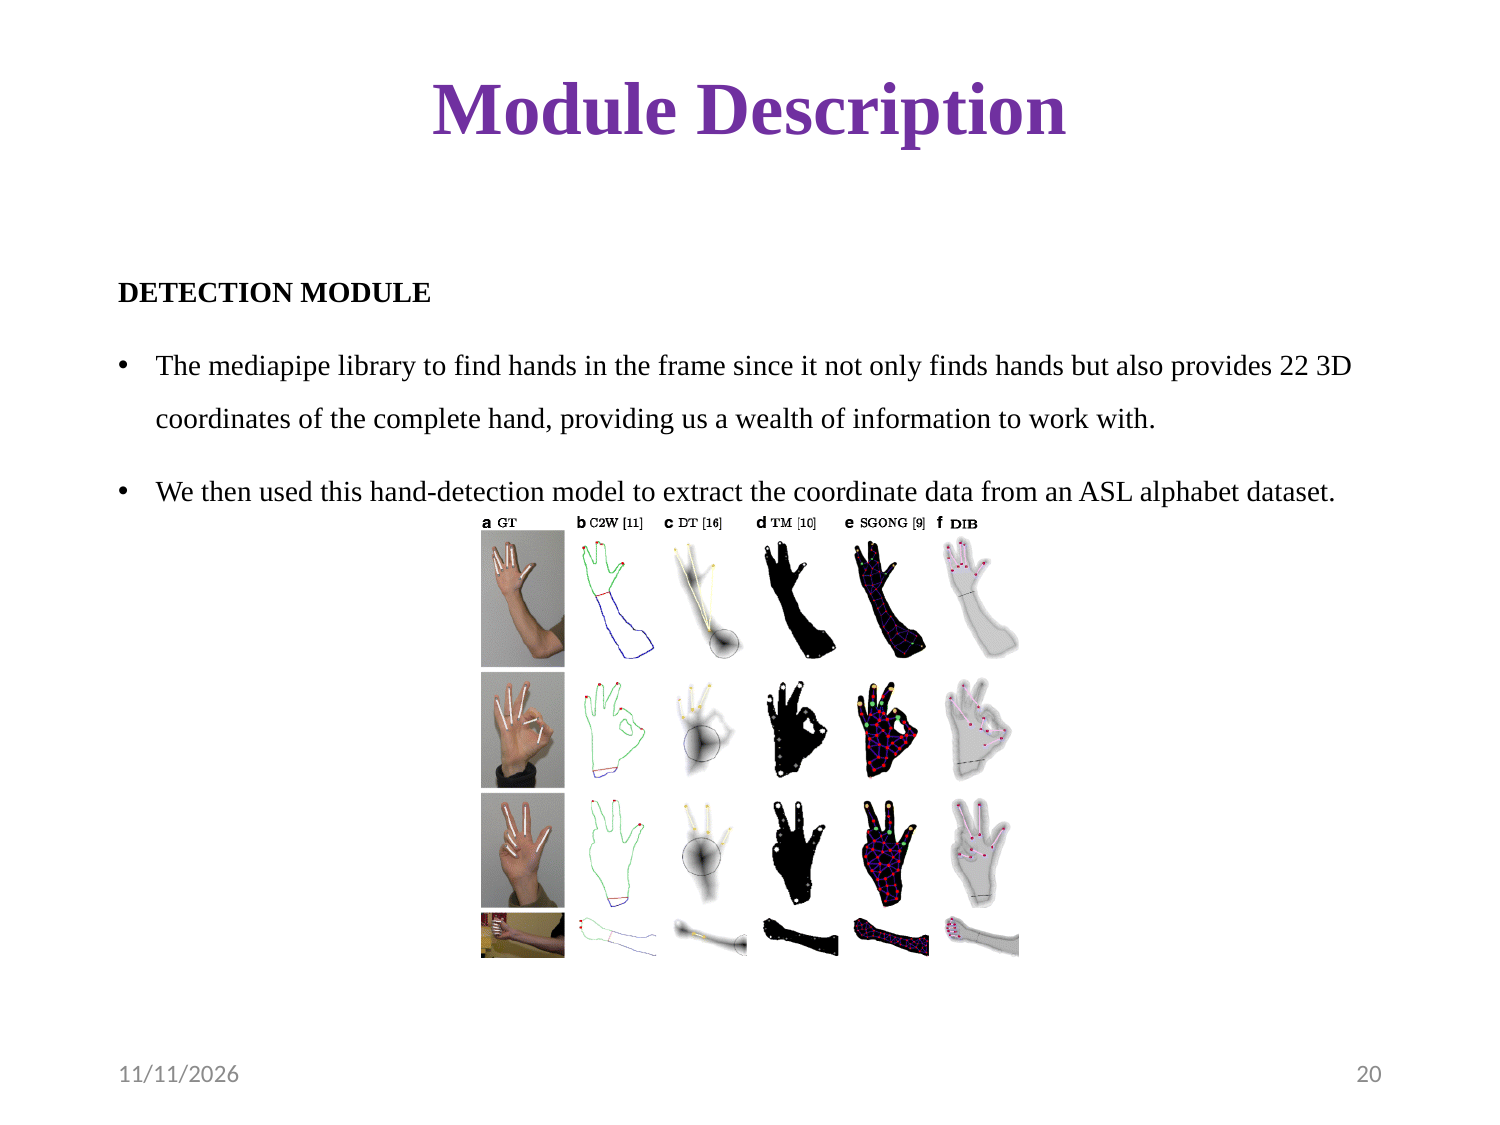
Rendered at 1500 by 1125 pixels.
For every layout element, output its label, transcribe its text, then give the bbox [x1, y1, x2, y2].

list DETECTION MODULE The mediapipe library to find hands in the frame since it not only finds hands but also provides 22 3D coordinates of the complete hand, providing us a wealth of information to work with. We then used this hand-detection model to extract the coordinate data from an ASL alphabet dataset. [103, 247, 1397, 1014]
title Module Description [103, 59, 1397, 161]
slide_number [103, 1042, 441, 1103]
picture [481, 516, 1019, 958]
slide_number 20 [1059, 1042, 1397, 1103]
